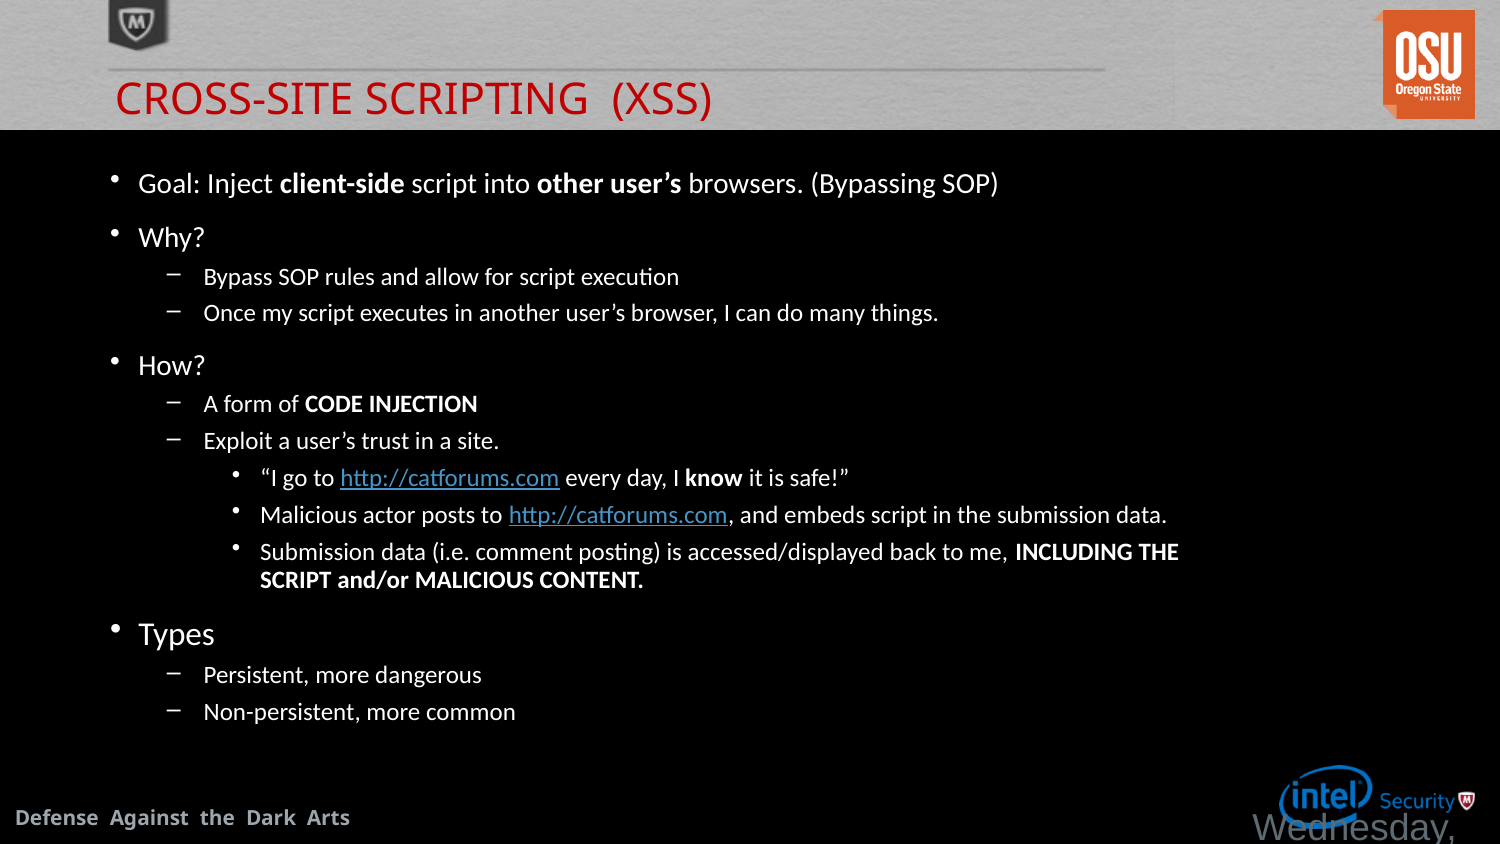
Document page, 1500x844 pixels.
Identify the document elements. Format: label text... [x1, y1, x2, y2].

list Goal: Inject client-side script into other user’s browsers. (Bypassing SOP) Why? Bypass SOP rules and allow for script execution Once my script executes in another user’s browser, I can do many things. How? A form of CODE INJECTION Exploit a user’s trust in a site. “I go to http://catforums.com every day, I know it is safe!” Malicious actor posts to http://catforums.com, and embeds script in the submission data. Submission data (i.e. comment posting) is accessed/displayed back to me, INCLUDING THE SCRIPT and/or MALICIOUS CONTENT. Types Persistent, more dangerous Non-persistent, more common [94, 159, 1256, 773]
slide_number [1237, 795, 1500, 822]
title Cross-site Scripting (XSS) [99, 53, 1176, 148]
picture [1373, 10, 1475, 119]
picture [1279, 765, 1475, 795]
picture [1279, 822, 1475, 829]
